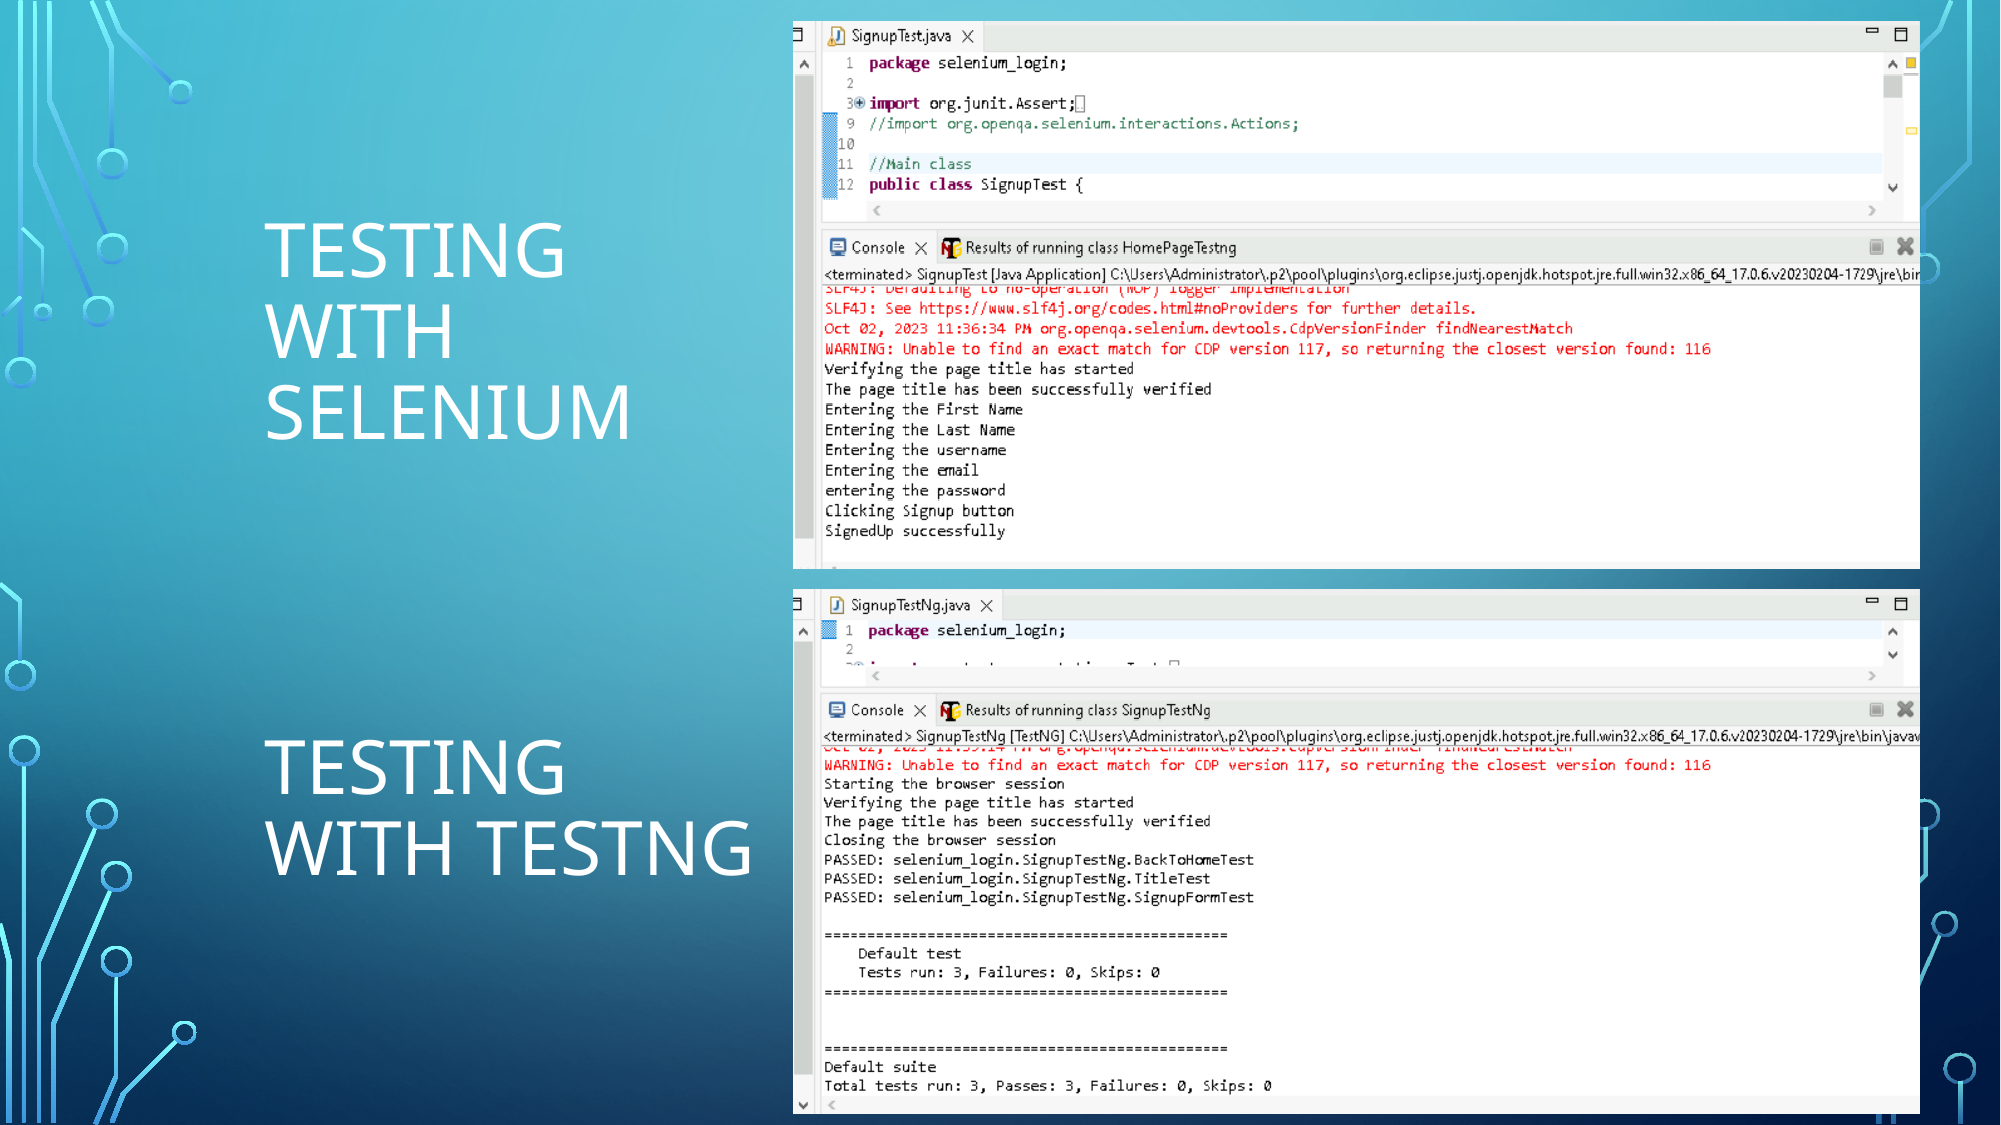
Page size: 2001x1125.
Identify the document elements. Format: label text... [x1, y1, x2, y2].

text_box Testing with TestNg [249, 644, 793, 977]
picture [793, 589, 1920, 1114]
picture [793, 21, 1920, 569]
title Testing with Selenium [249, 168, 793, 501]
